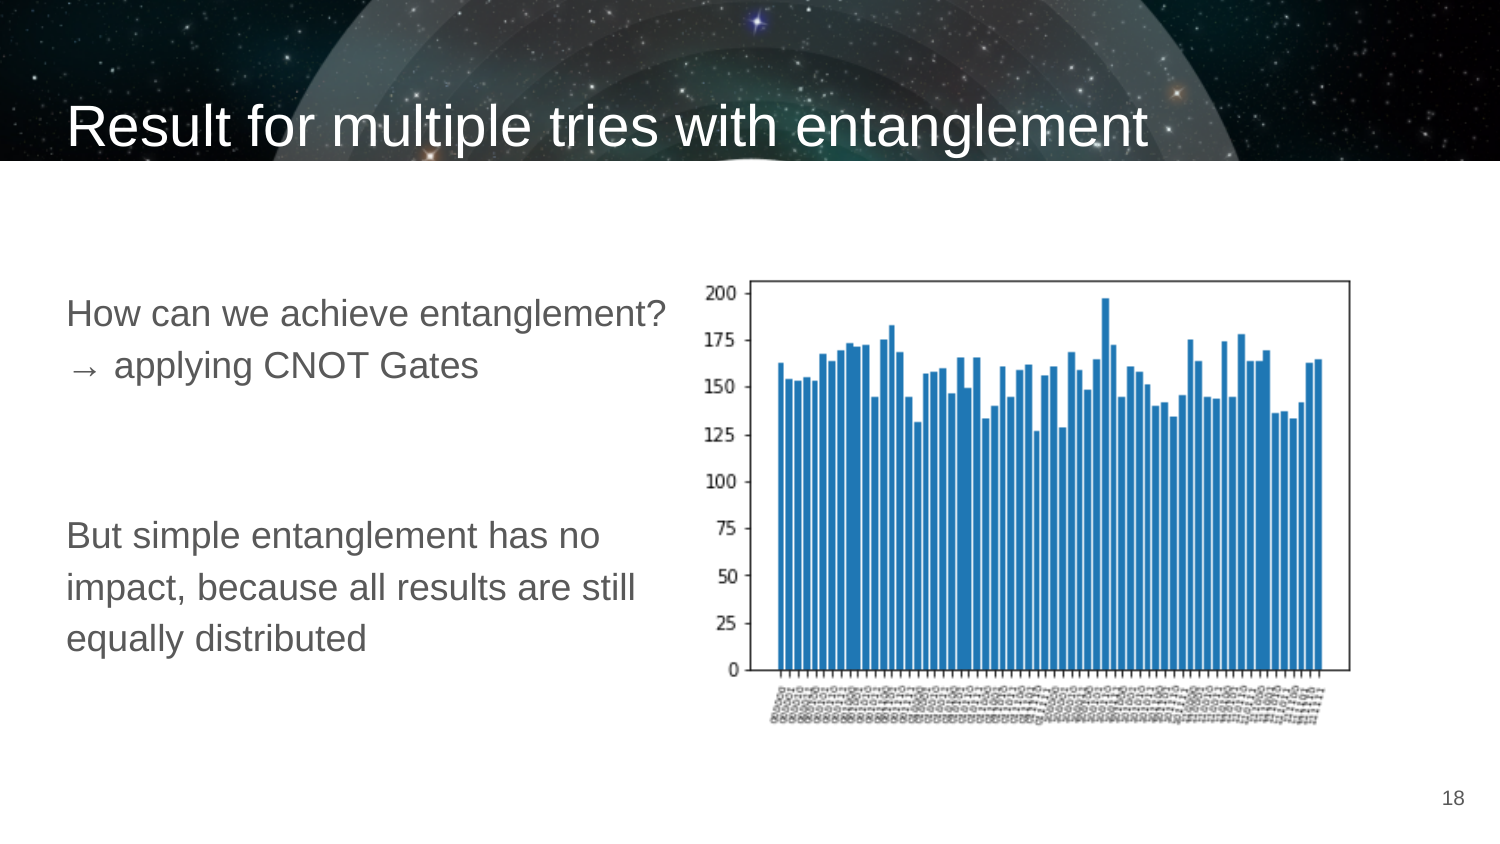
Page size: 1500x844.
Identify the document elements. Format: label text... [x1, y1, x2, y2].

picture [0, 0, 1500, 161]
slide_number ‹#› [1389, 764, 1480, 830]
list How can we achieve entanglement? → applying CNOT Gates But simple entanglement has no impact, because all results are still equally distributed [51, 189, 1449, 750]
title Result for multiple tries with entanglement [51, 72, 1449, 167]
picture [691, 261, 1368, 738]
